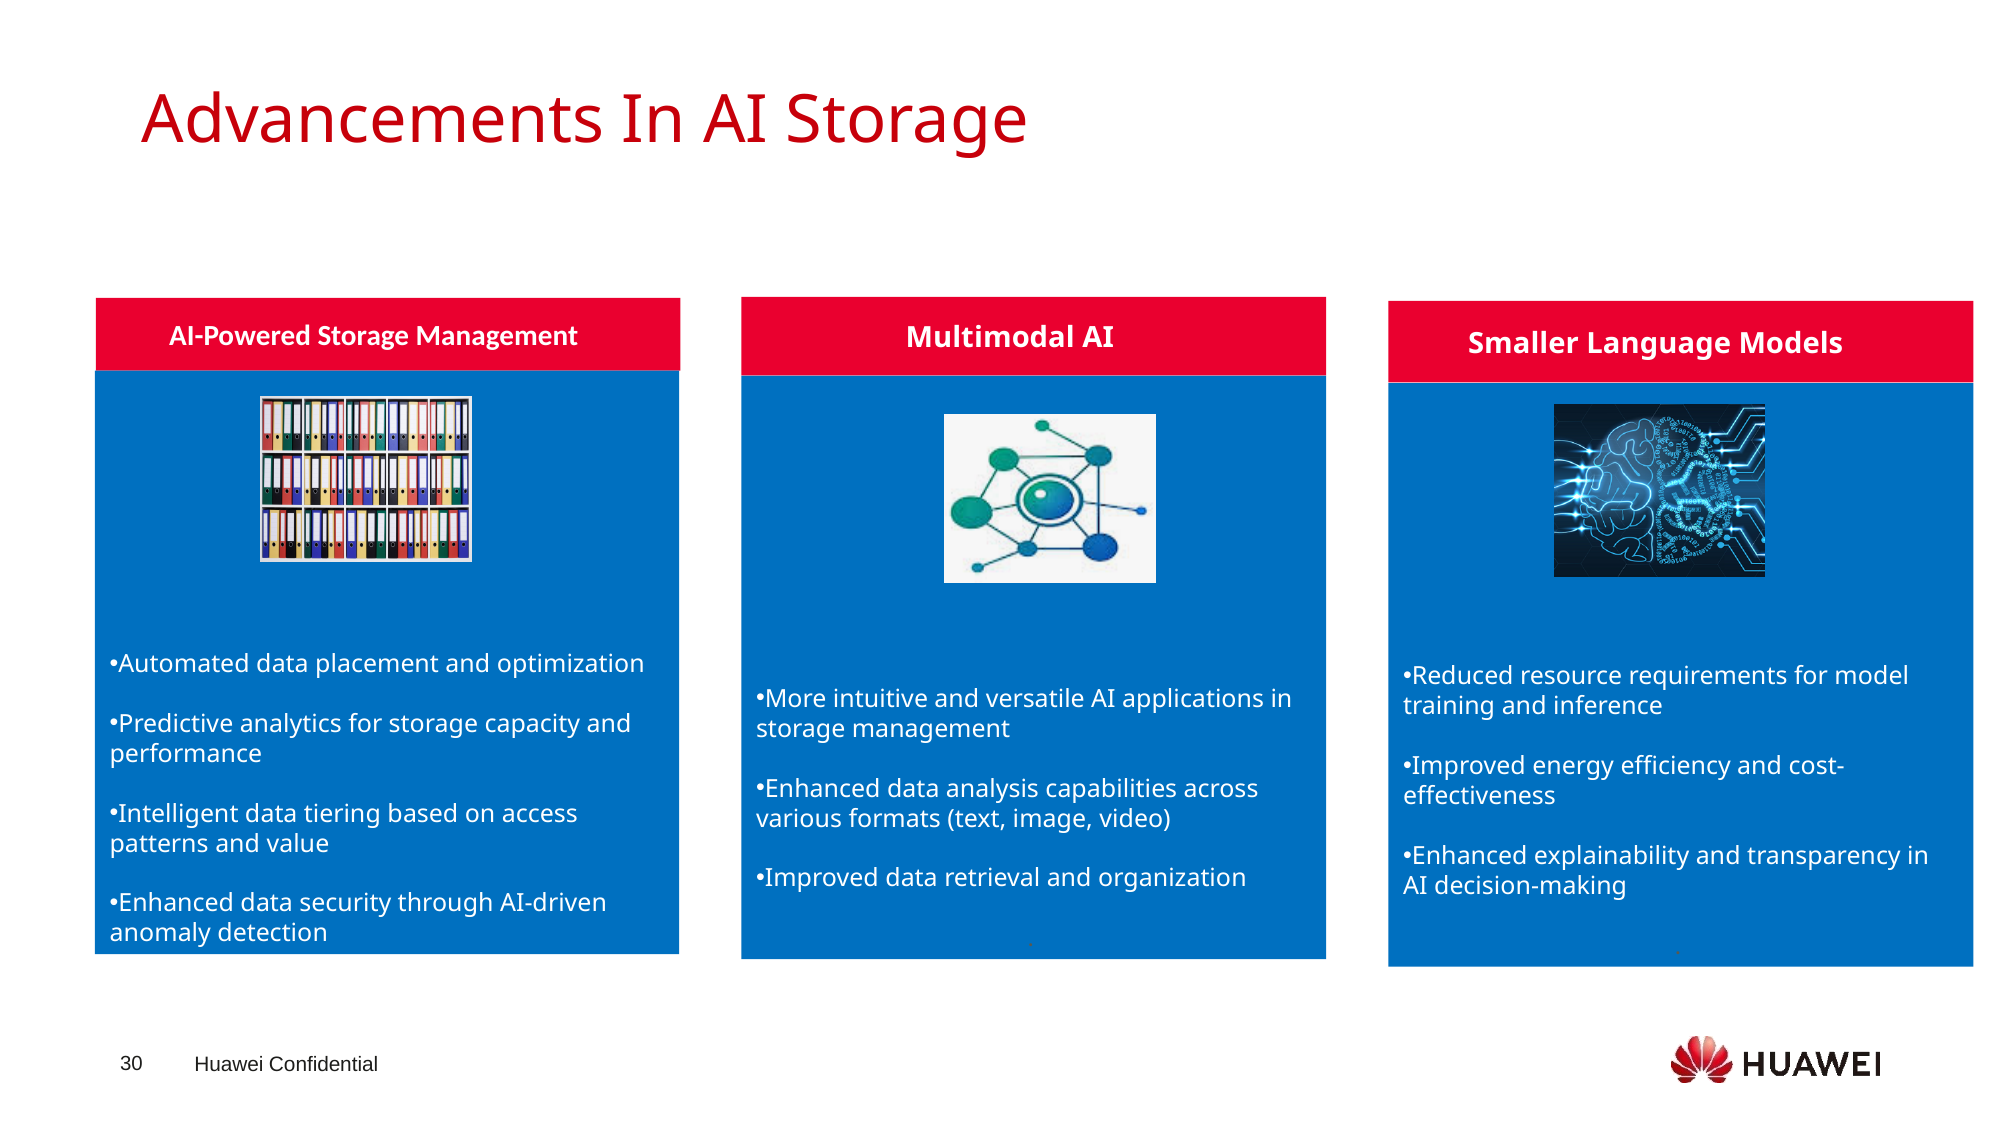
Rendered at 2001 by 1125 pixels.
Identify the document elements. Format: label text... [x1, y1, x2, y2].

text_box Reduced resource requirements for model training and inference Improved energy efficiency and cost-effectiveness Enhanced explainability and transparency in AI decision-making . [1388, 383, 1974, 967]
text_box Advancements In AI Storage [126, 76, 1678, 235]
text_box More intuitive and versatile AI applications in storage management Enhanced data analysis capabilities across various formats (text, image, video) Improved data retrieval and organization . [741, 377, 1327, 960]
picture [1671, 1036, 1880, 1083]
text_box AI-Powered Storage Management [95, 297, 681, 372]
text_box Automated data placement and optimization Predictive analytics for storage capacity and performance Intelligent data tiering based on access patterns and value Enhanced data security through AI-driven anomaly detection [94, 370, 680, 955]
picture [944, 414, 1156, 583]
picture [260, 396, 472, 562]
text_box Multimodal AI [740, 296, 1327, 377]
text_box Smaller Language Models [1387, 300, 1974, 383]
picture [1554, 404, 1765, 577]
